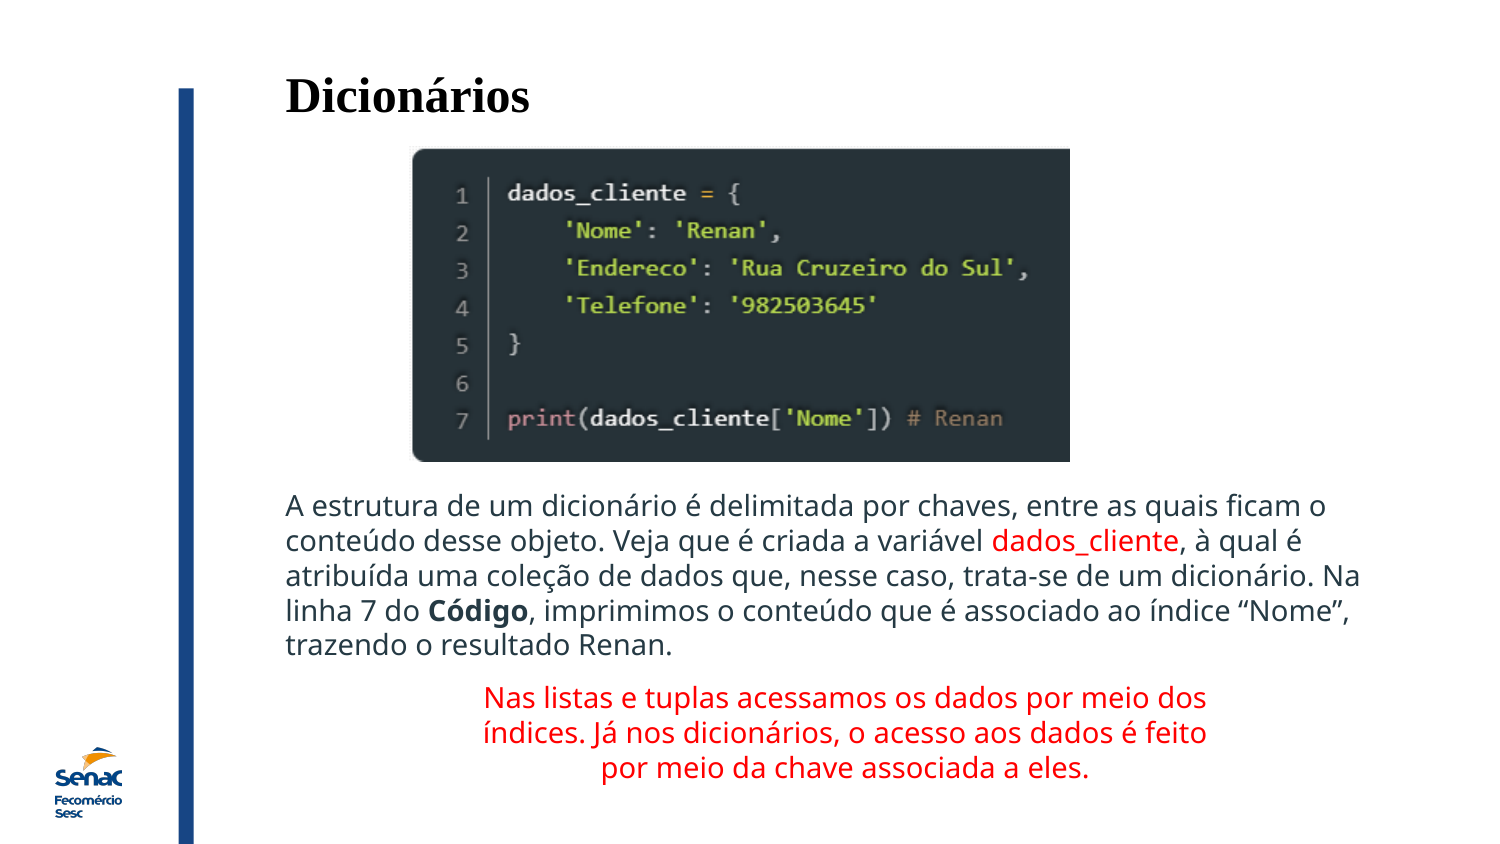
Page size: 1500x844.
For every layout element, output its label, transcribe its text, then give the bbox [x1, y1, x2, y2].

picture [55, 747, 122, 818]
text_box Nas listas e tuplas acessamos os dados por meio dos índices. Já nos dicionários, o acesso aos dados é feito por meio da chave associada a eles. [452, 671, 1239, 792]
text_box Dicionários [270, 54, 1500, 130]
picture [407, 145, 1070, 463]
text_box A estrutura de um dicionário é delimitada por chaves, entre as quais ficam o conteúdo desse objeto. Veja que é criada a variável dados_cliente, à qual é atribuída uma coleção de dados que, nesse caso, trata-se de um dicionário. Na linha 7 do Código, imprimimos o conteúdo que é associado ao índice “Nome”, trazendo o resultado Renan. [270, 479, 1421, 670]
